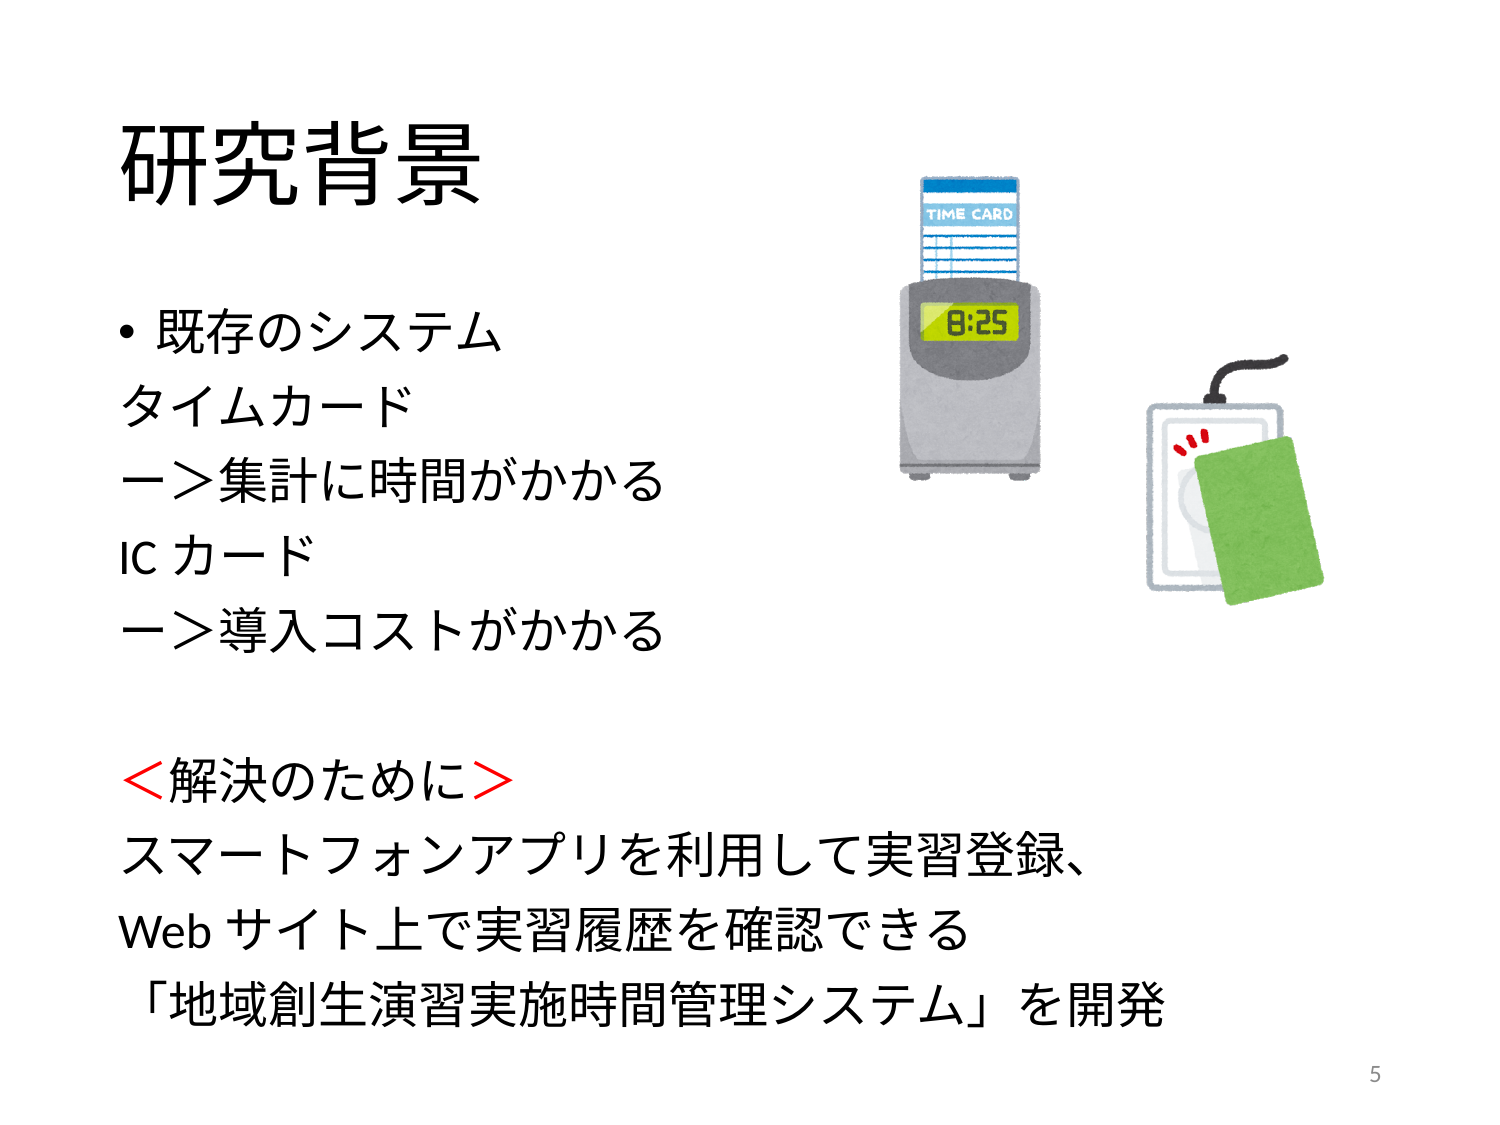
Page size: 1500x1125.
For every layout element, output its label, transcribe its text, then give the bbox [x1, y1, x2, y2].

slide_number 5 [1059, 1042, 1397, 1103]
title 研究背景 [103, 59, 1397, 278]
picture [852, 168, 1093, 487]
list 既存のシステム タイムカード ー＞集計に時間がかかる ICカード ー＞導入コストがかかる ＜解決のために＞ スマートフォンアプリを利用して実習登録、 Webサイト上で実習履歴を確認できる 「地域創生演習実施時間管理システム」を開発 [103, 299, 1397, 1066]
picture [1133, 341, 1345, 632]
